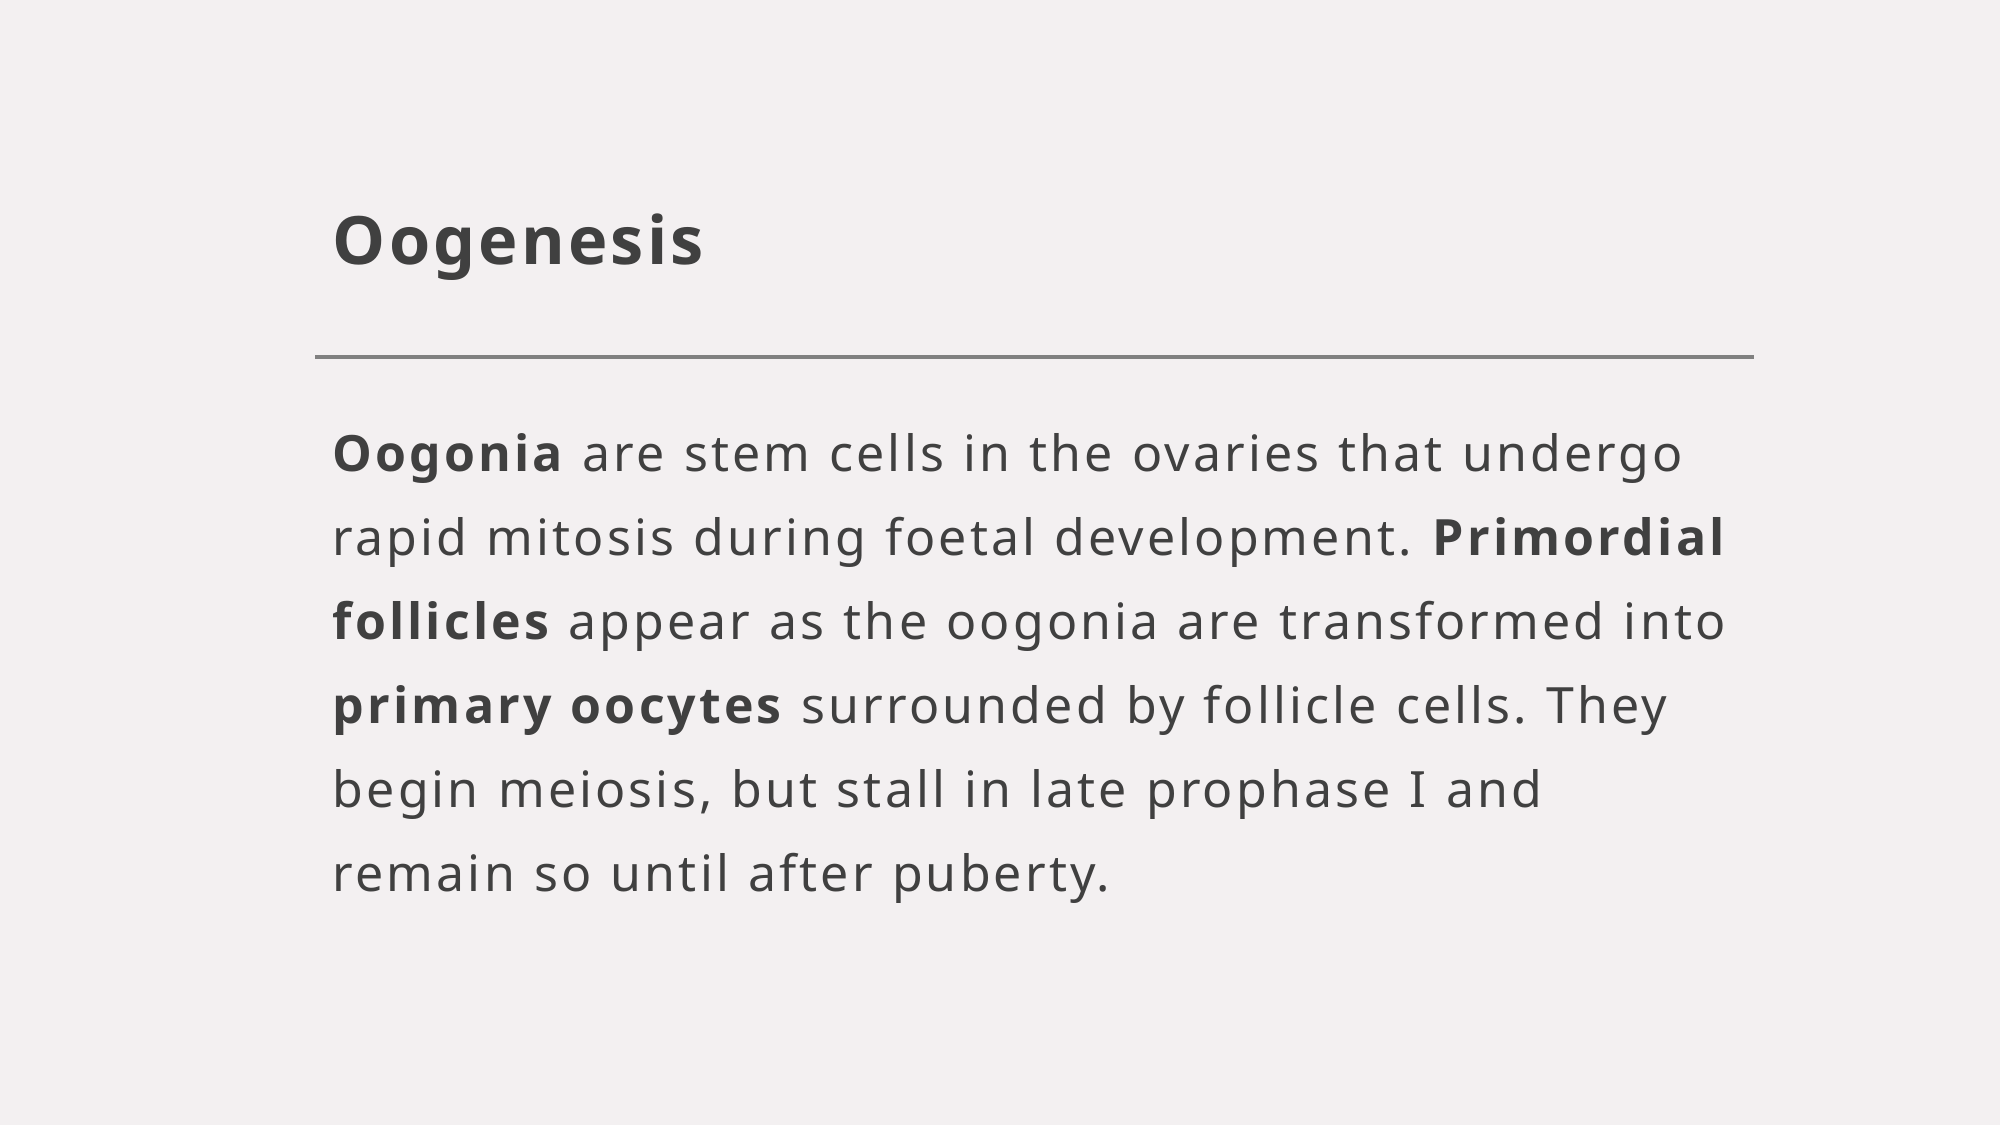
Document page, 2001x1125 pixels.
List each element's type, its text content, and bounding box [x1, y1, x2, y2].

title Oogenesis [315, 72, 1754, 294]
list Oogonia are stem cells in the ovaries that undergo rapid mitosis during foetal development. Primordial follicles appear as the oogonia are transformed into primary oocytes surrounded by follicle cells. They begin meiosis, but stall in late prophase I and remain so until after puberty. [315, 379, 1754, 979]
